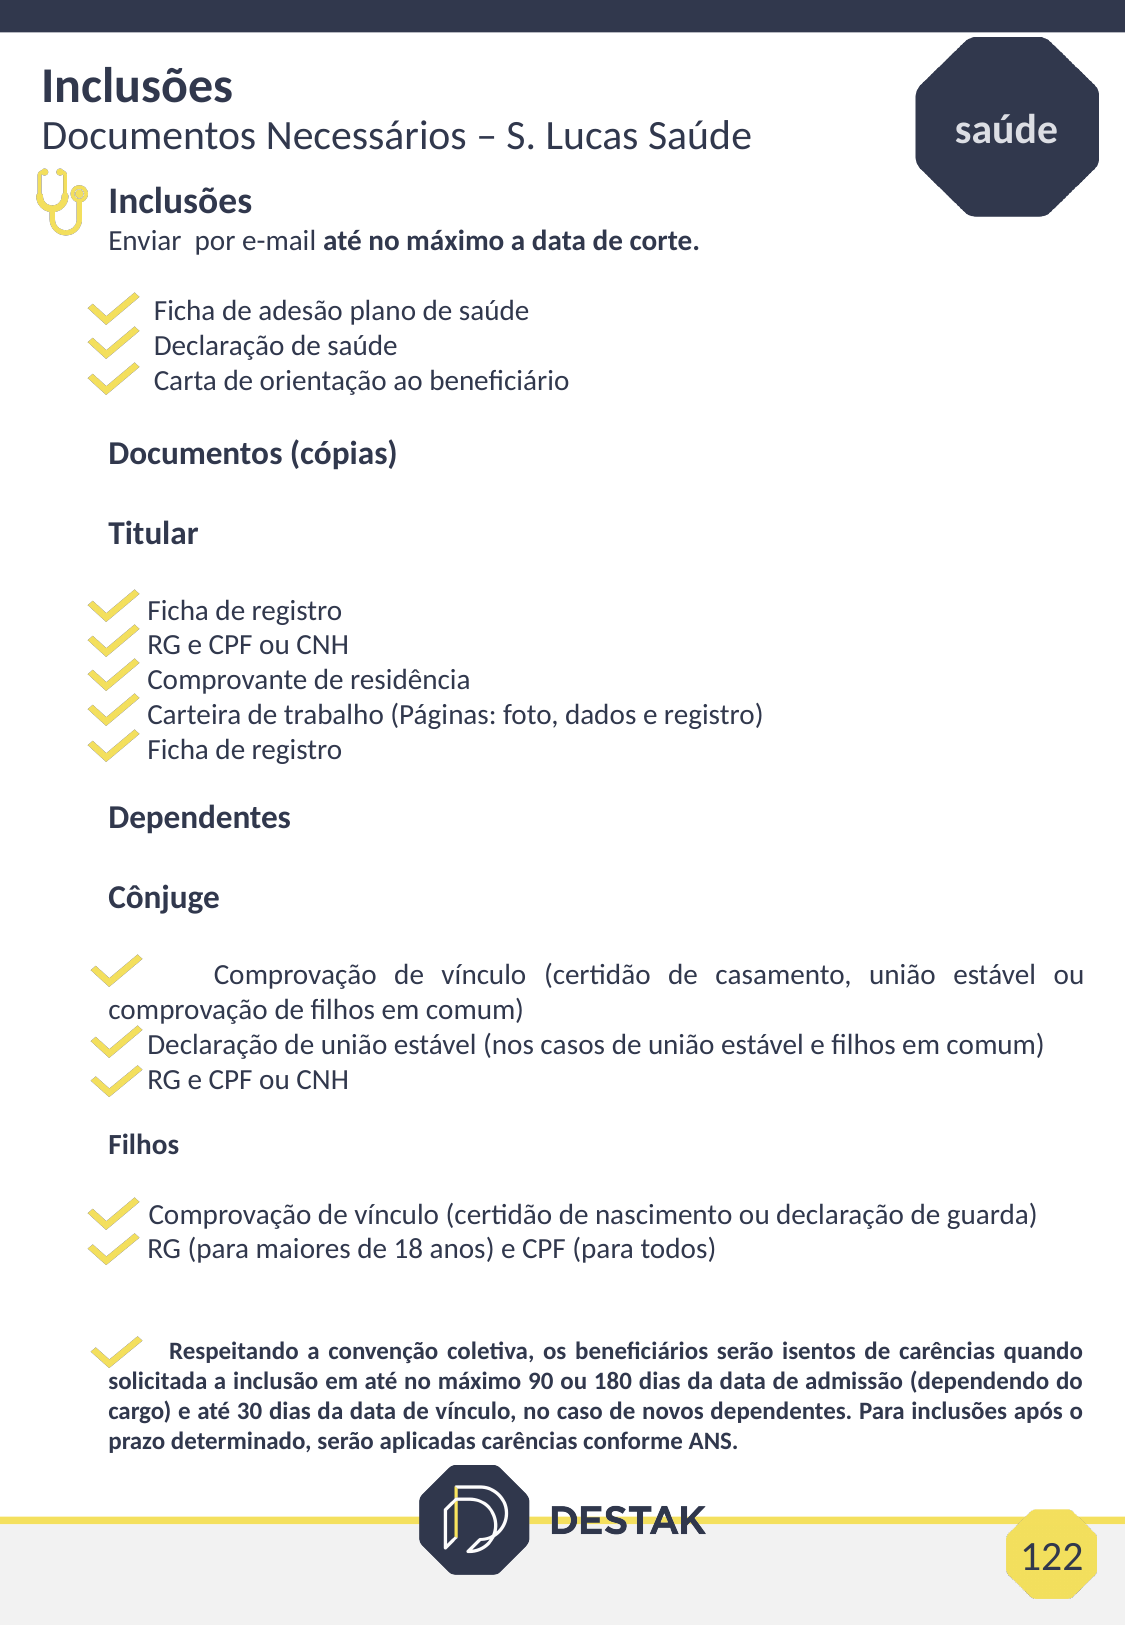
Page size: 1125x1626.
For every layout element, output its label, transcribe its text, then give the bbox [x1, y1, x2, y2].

picture [419, 1477, 706, 1575]
picture [1006, 1509, 1097, 1599]
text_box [914, 37, 1099, 166]
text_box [26, 166, 1101, 1477]
text_box Inclusões Documentos Necessários – S. Lucas Saúde [26, 33, 915, 166]
